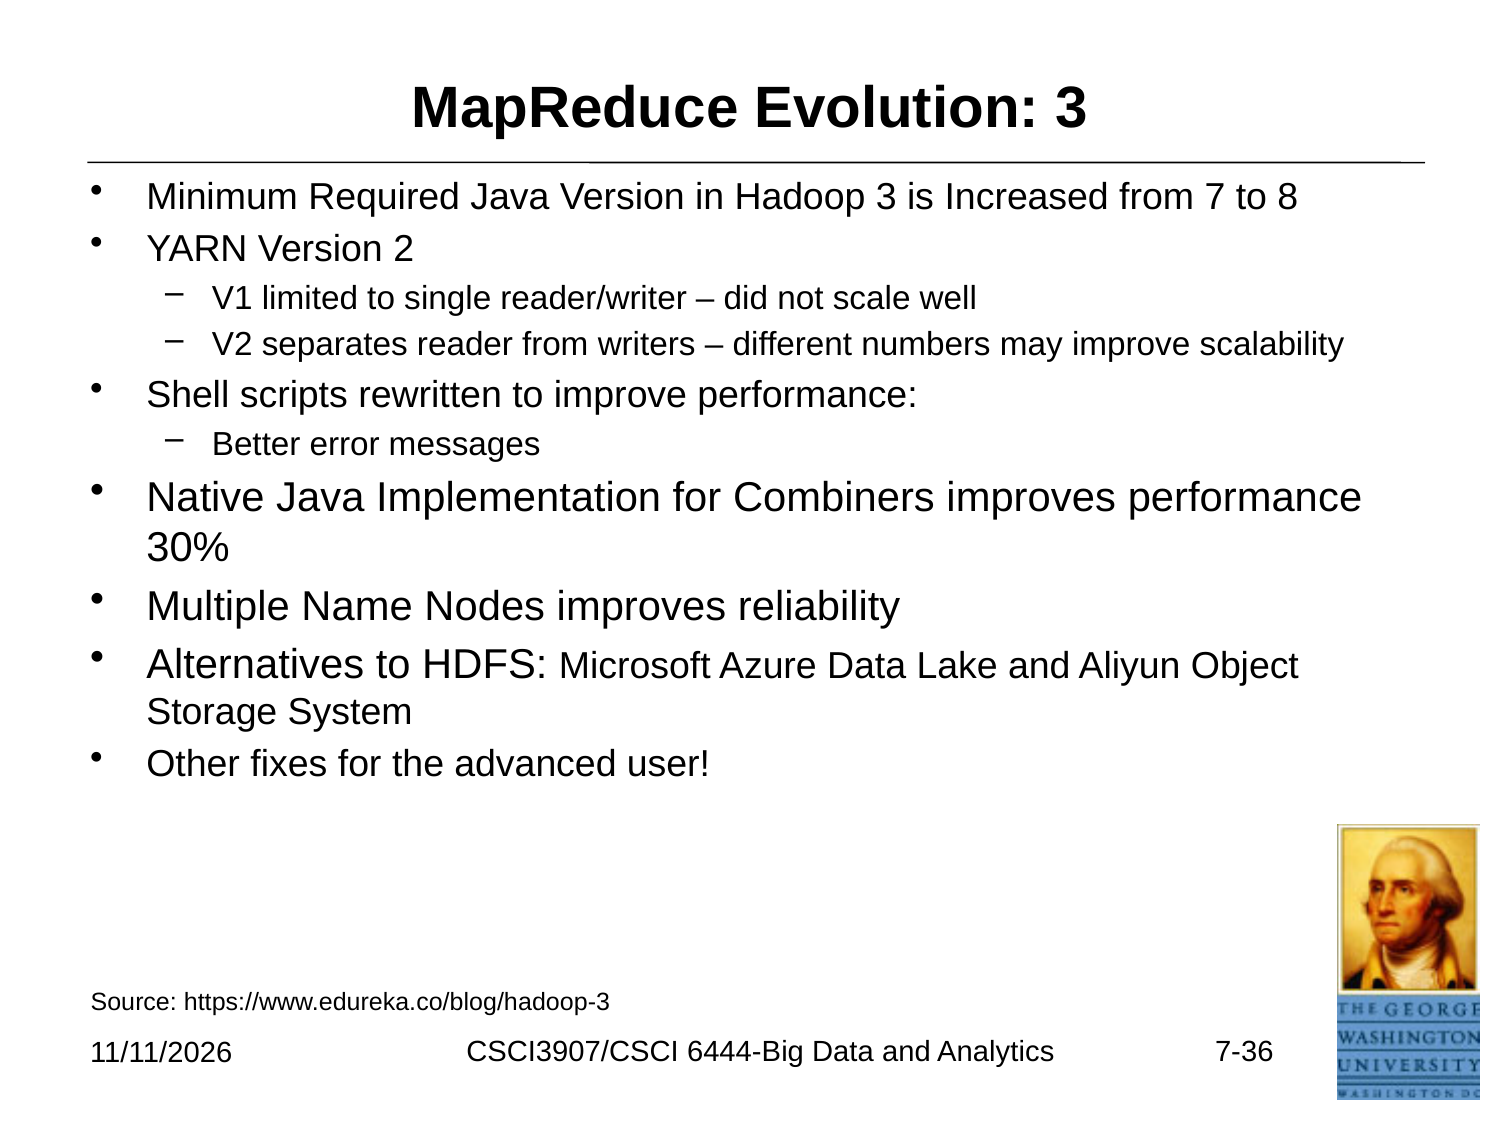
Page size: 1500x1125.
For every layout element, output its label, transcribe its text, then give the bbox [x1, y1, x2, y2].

title MapReduce Evolution: 3 [75, 45, 1425, 163]
footer CSCI3907/CSCI 6444-Big Data and Analytics [323, 1024, 1199, 1103]
text_box Source: https://www.edureka.co/blog/hadoop-3 [75, 978, 627, 1023]
picture [1337, 824, 1480, 1100]
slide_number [75, 1026, 324, 1105]
list Minimum Required Java Version in Hadoop 3 is Increased from 7 to 8 YARN Version 2 V1 limited to single reader/writer – did not scale well V2 separates reader from writers – different numbers may improve scalability Shell scripts rewritten to improve performance: Better error messages Native Java Implementation for Combiners improves performance 30% Multiple Name Nodes improves reliability Alternatives to HDFS: Microsoft Azure Data Lake and Aliyun Object Storage System Other fixes for the advanced user! [75, 164, 1425, 1018]
slide_number 7-36 [1200, 1025, 1313, 1104]
